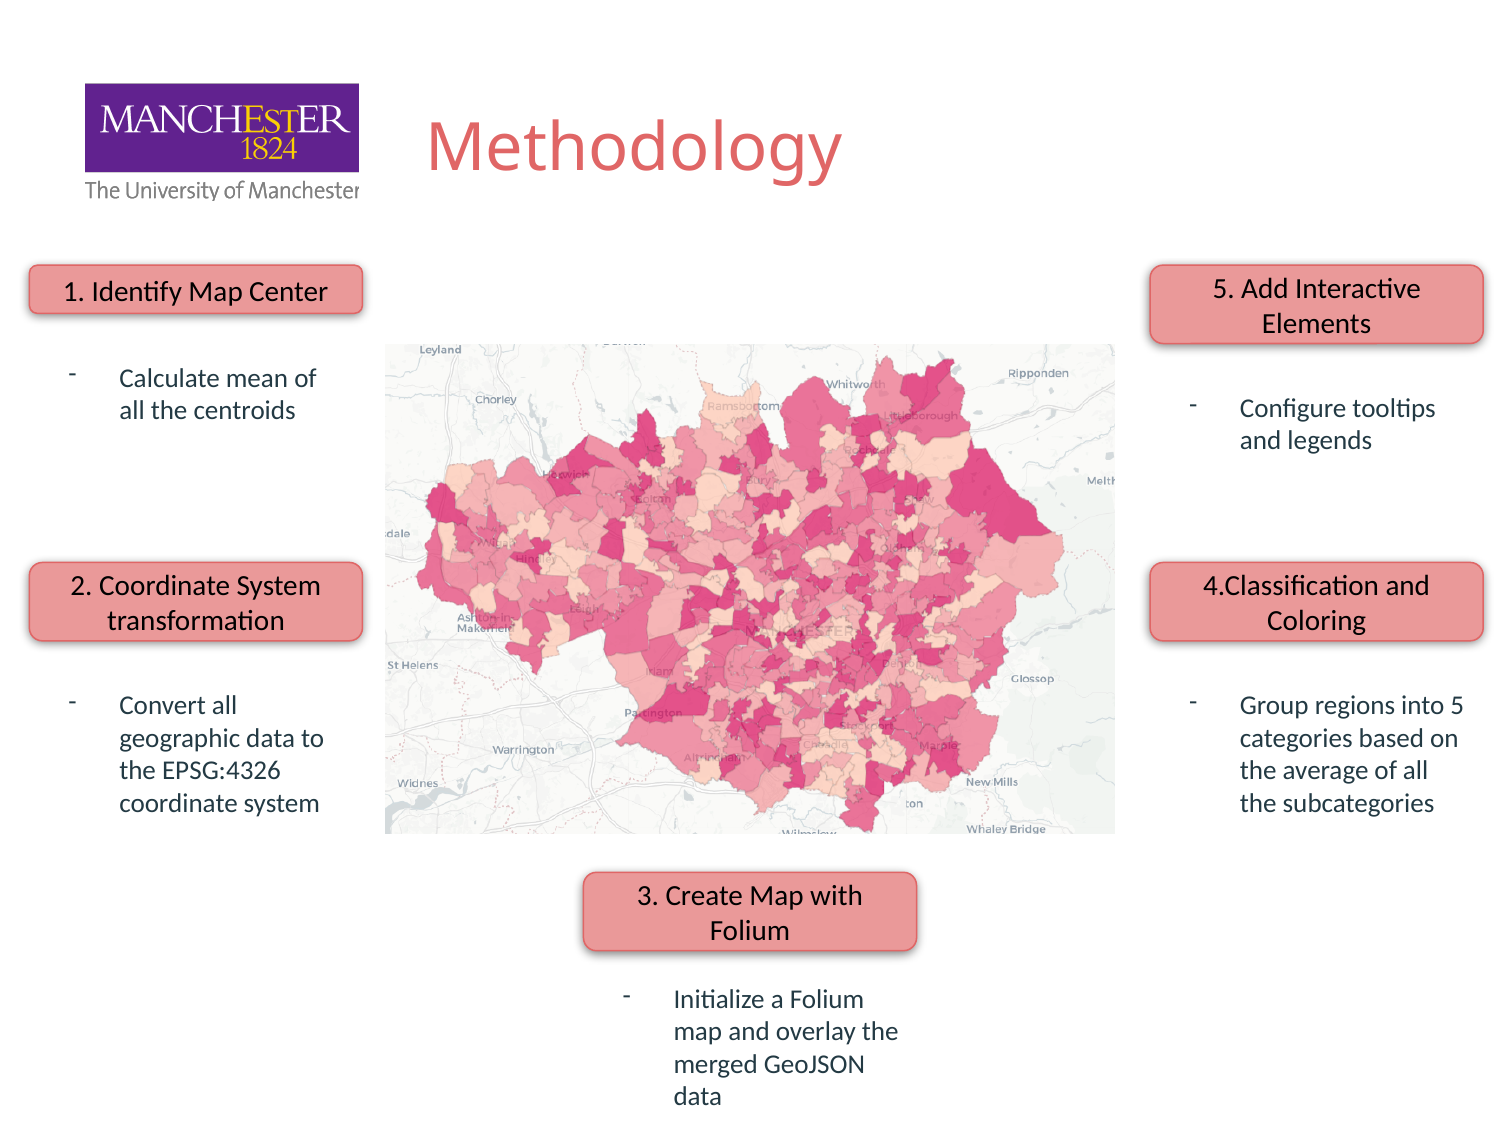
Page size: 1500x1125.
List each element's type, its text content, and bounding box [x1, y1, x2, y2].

text_box 1. Identify Map Center [29, 265, 363, 314]
text_box 2. Coordinate System transformation [29, 562, 363, 641]
text_box Convert all geographic data to the EPSG:4326 coordinate system [29, 672, 363, 833]
text_box 4.Classification and Coloring [1150, 562, 1484, 641]
title Methodology [409, 49, 1369, 238]
text_box 5. Add Interactive Elements [1150, 265, 1484, 344]
text_box Initialize a Folium map and overlay the merged GeoJSON data [583, 966, 917, 1125]
picture [385, 344, 1115, 834]
text_box Group regions into 5 categories based on the average of all the subcategories [1150, 672, 1484, 833]
text_box Calculate mean of all the centroids [29, 345, 363, 440]
picture [85, 83, 359, 201]
text_box 3. Create Map with Folium [583, 872, 917, 951]
text_box Configure tooltips and legends [1150, 375, 1484, 471]
